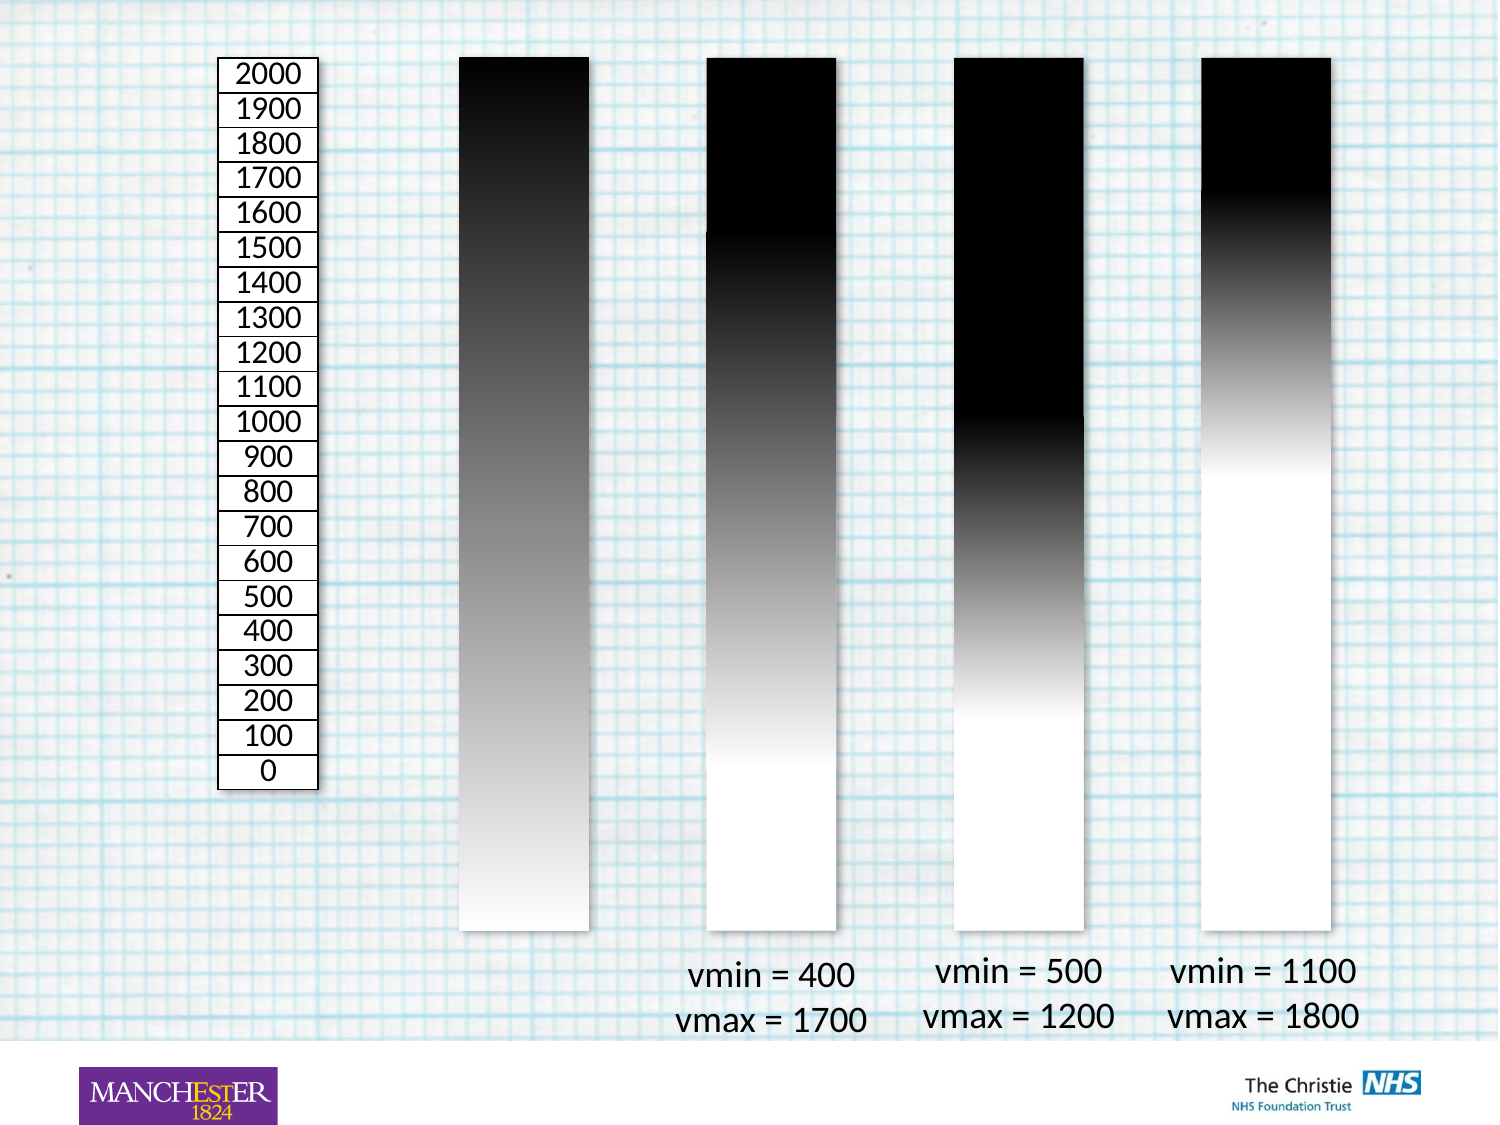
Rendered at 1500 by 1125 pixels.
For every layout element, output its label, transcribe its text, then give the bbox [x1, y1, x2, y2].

text_box vmin = 400 vmax = 1700 [657, 1041, 886, 1047]
picture [79, 1067, 278, 1125]
picture [1165, 1062, 1421, 1125]
picture [0, 0, 1498, 1041]
